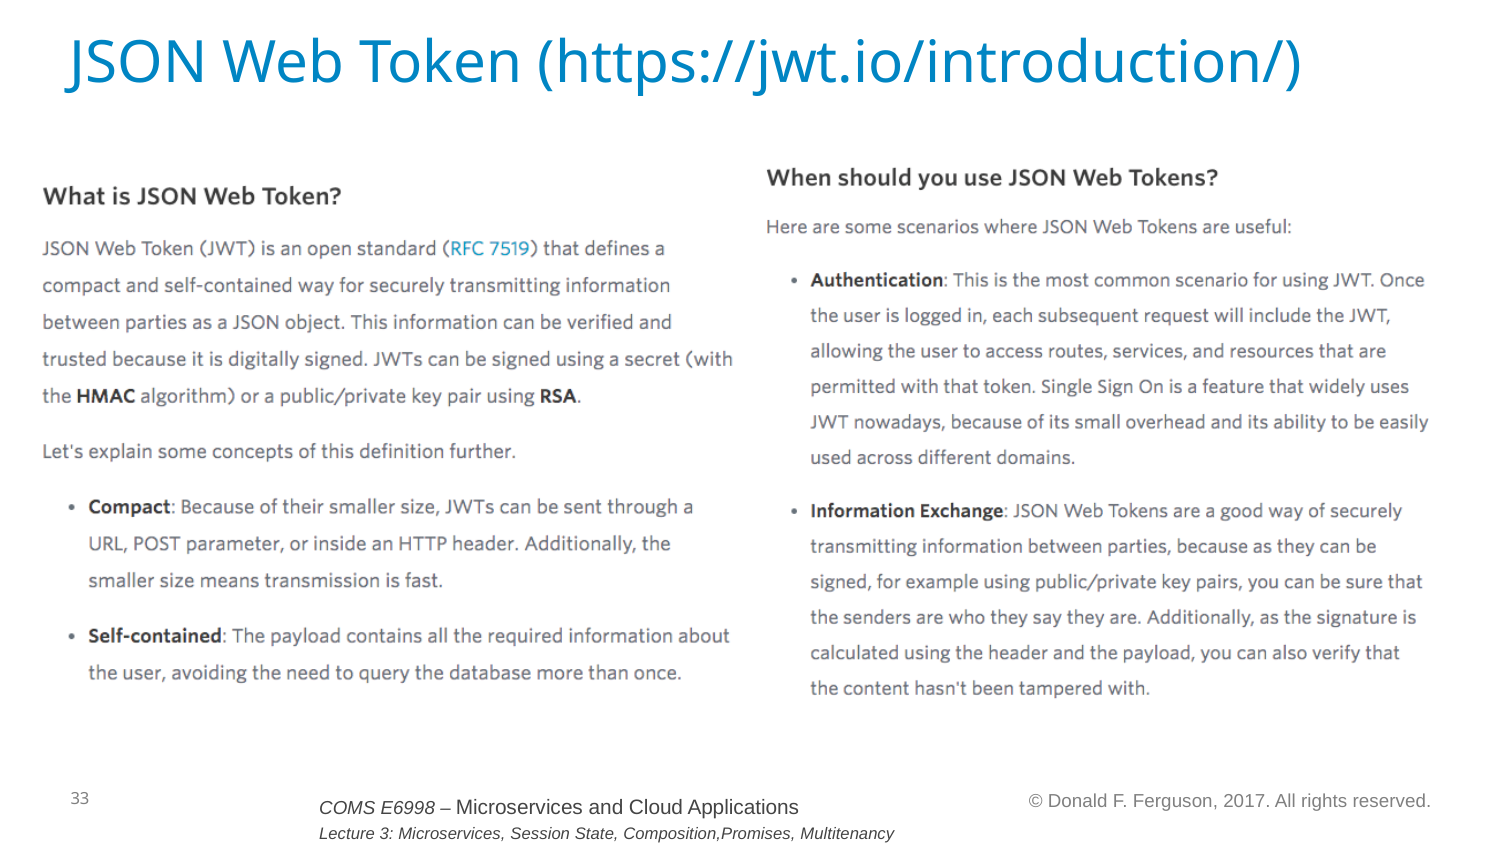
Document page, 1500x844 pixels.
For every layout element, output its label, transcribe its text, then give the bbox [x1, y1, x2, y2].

picture [24, 159, 1460, 717]
title JSON Web Token (https://jwt.io/introduction/) [69, 31, 1422, 96]
